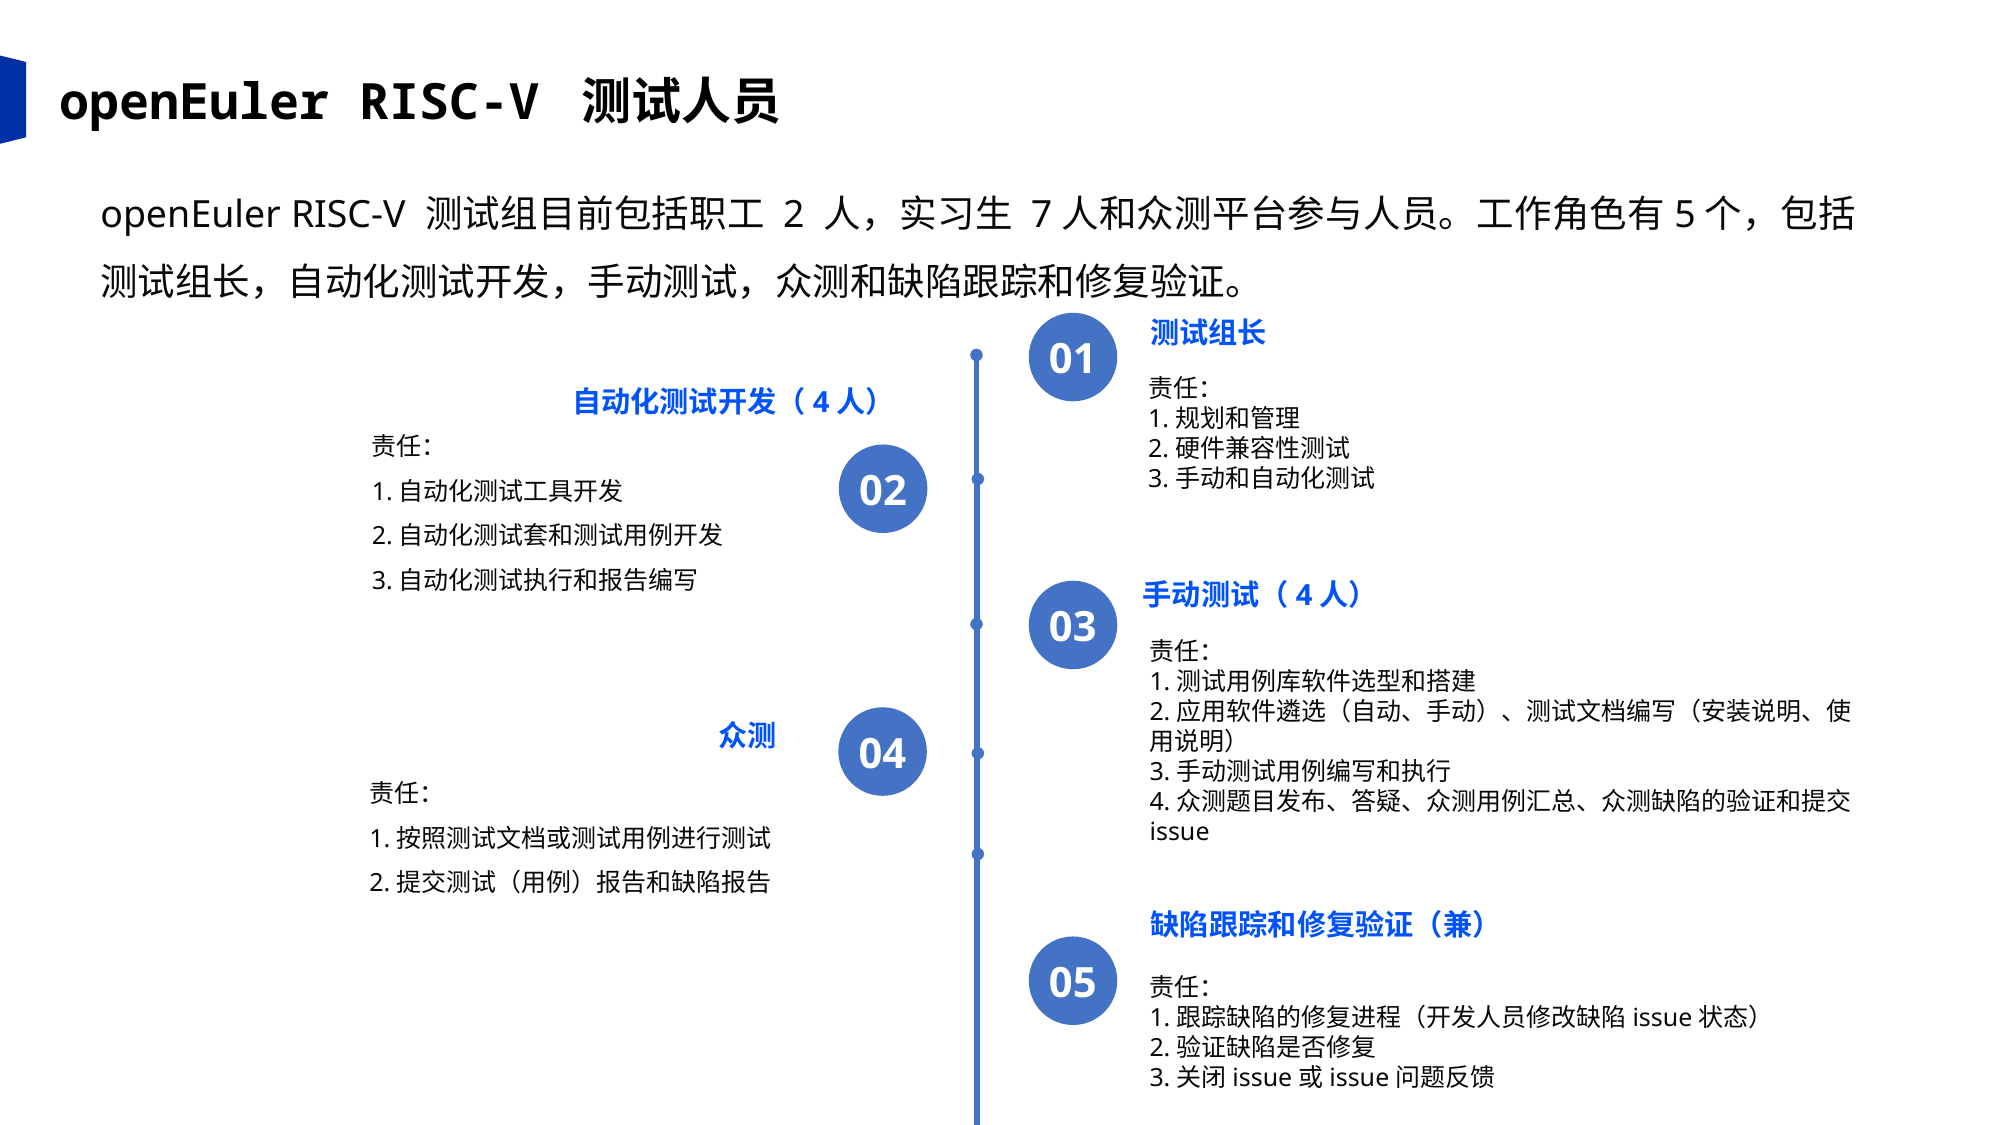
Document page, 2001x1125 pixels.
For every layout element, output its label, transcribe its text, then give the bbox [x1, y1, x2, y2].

text_box 责任： 1.测试用例库软件选型和搭建 2.应用软件遴选（自动、手动）、测试文档编写（安装说明、使用说明） 3.手动测试用例编写和执行 4.众测题目发布、答疑、众测用例汇总、众测缺陷的验证和提交issue [1134, 628, 1877, 853]
text_box openEuler RISC-V 测试组目前包括职工 2 人，实习生 7人和众测平台参与人员。工作角色有5个，包括测试组长，自动化测试开发，手动测试，众测和缺陷跟踪和修复验证。 [85, 160, 1871, 311]
text_box 责任： 1.规划和管理 2.硬件兼容性测试 3.手动和自动化测试 [1133, 365, 1875, 500]
text_box 手动测试（4人） [1127, 568, 1393, 619]
text_box [0, 54, 28, 145]
text_box 01 [1028, 312, 1118, 402]
text_box 众测 [703, 710, 793, 754]
text_box openEuler RISC-V 测试人员 [44, 62, 1247, 138]
text_box 02 [838, 444, 928, 534]
text_box 04 [838, 707, 927, 796]
text_box 缺陷跟踪和修复验证（兼） [1136, 898, 1517, 949]
text_box 自动化测试开发（4人） [557, 376, 910, 396]
text_box 03 [1028, 580, 1118, 670]
text_box 责任： 1.按照测试文档或测试用例进行测试 2.提交测试（用例）报告和缺陷报告 [354, 754, 820, 905]
text_box 责任： 1.自动化测试工具开发 2.自动化测试套和测试用例开发 3.自动化测试执行和报告编写 [353, 396, 925, 613]
text_box 05 [1028, 936, 1118, 1026]
text_box 测试组长 [1135, 307, 1283, 357]
text_box 责任： 1.跟踪缺陷的修复进程（开发人员修改缺陷issue状态） 2.验证缺陷是否修复 3.关闭issue或issue问题反馈 [1134, 964, 1909, 1099]
